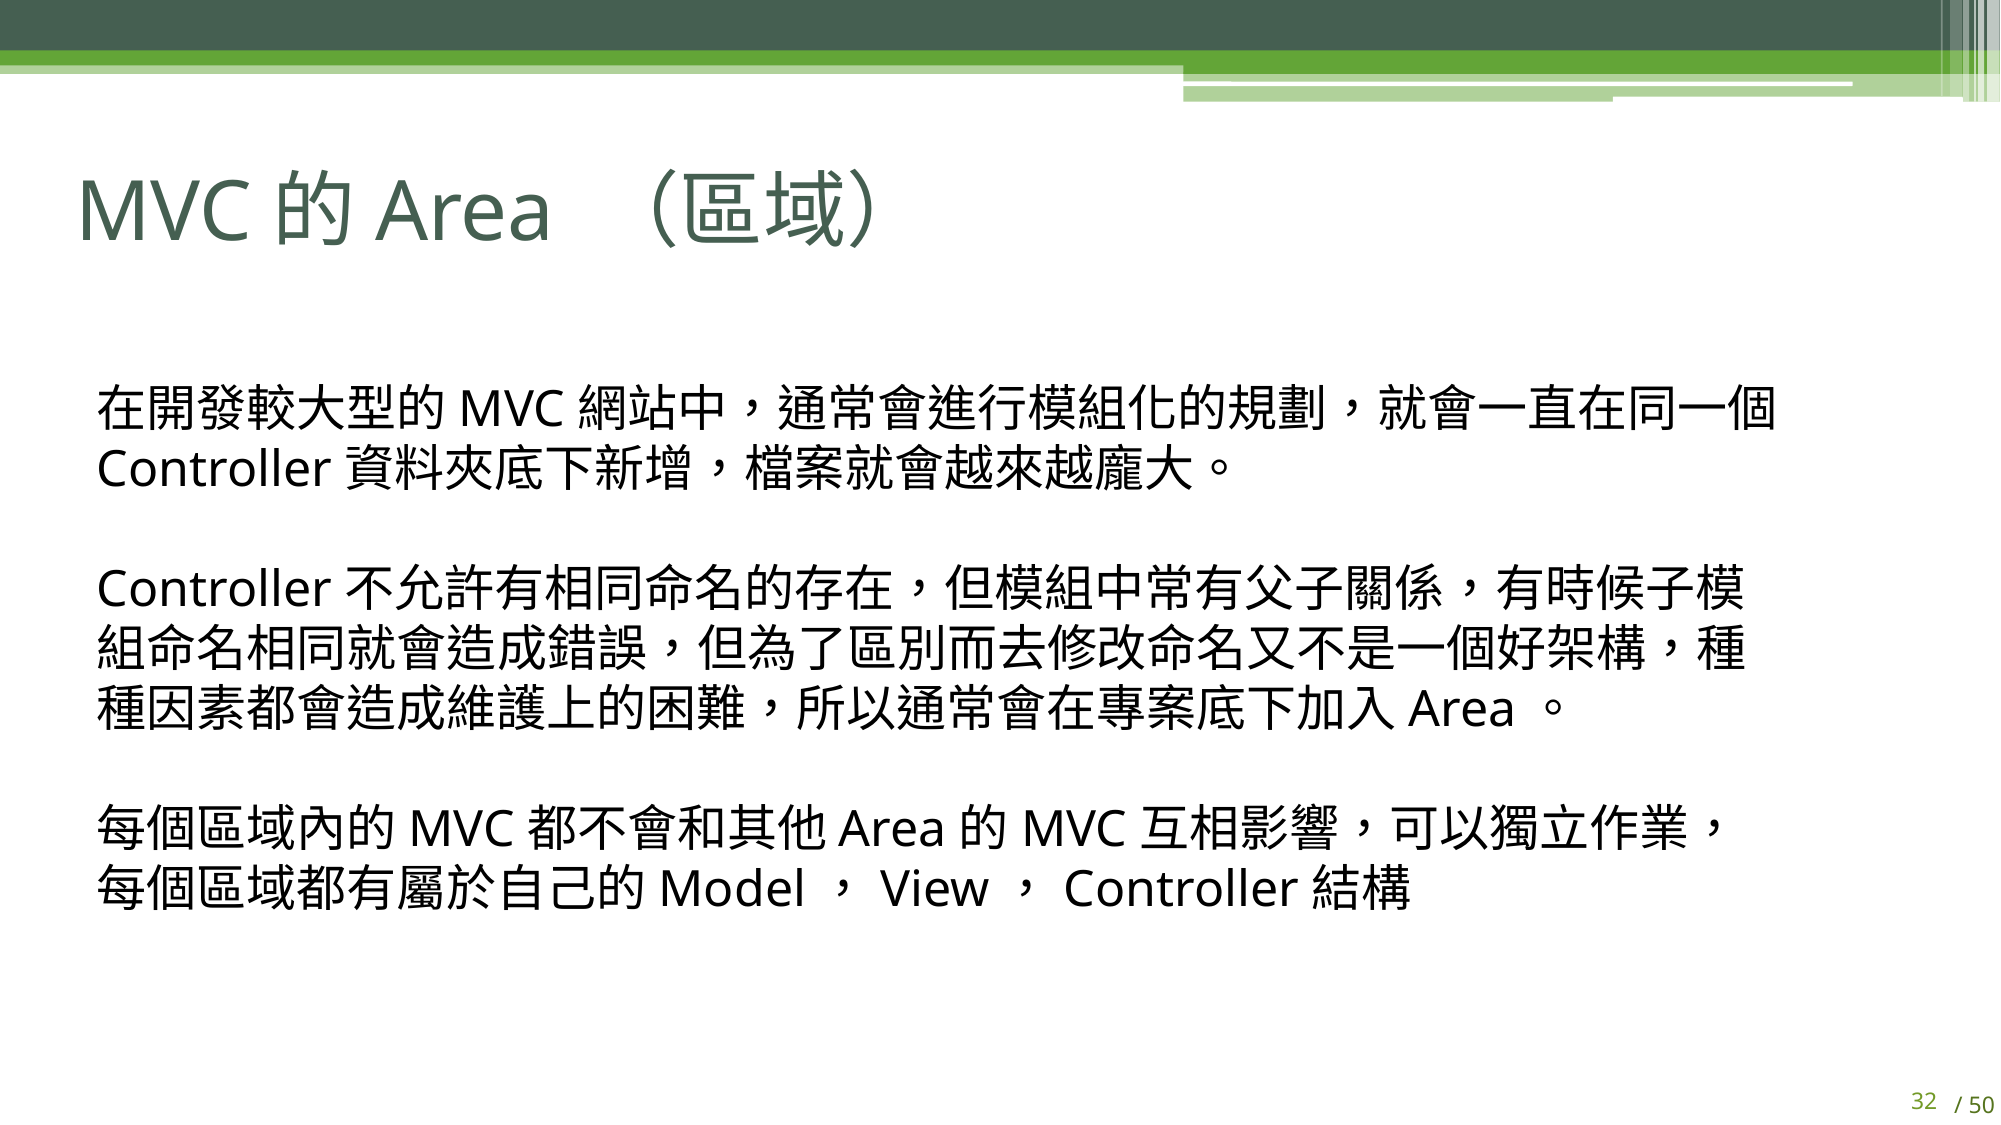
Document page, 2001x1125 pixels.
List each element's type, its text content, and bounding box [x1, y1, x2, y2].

slide_number 31 [1785, 1065, 1953, 1125]
text_box 在開發較大型的MVC網站中，通常會進行模組化的規劃，就會一直在同一個Controller資料夾底下新增，檔案就會越來越龐大。 Controller不允許有相同命名的存在，但模組中常有父子關係，有時候子模組命名相同就會造成錯誤，但為了區別而去修改命名又不是一個好架構，種種因素都會造成維護上的困難，所以通常會在專案底下加入Area。 每個區域內的MVC都不會和其他Area的MVC互相影響，可以獨立作業，每個區域都有屬於自己的Model，View，Controller結構 [64, 368, 1800, 924]
footer / 50 [1919, 1083, 2000, 1124]
title MVC的Area （區域） [60, 119, 1861, 295]
